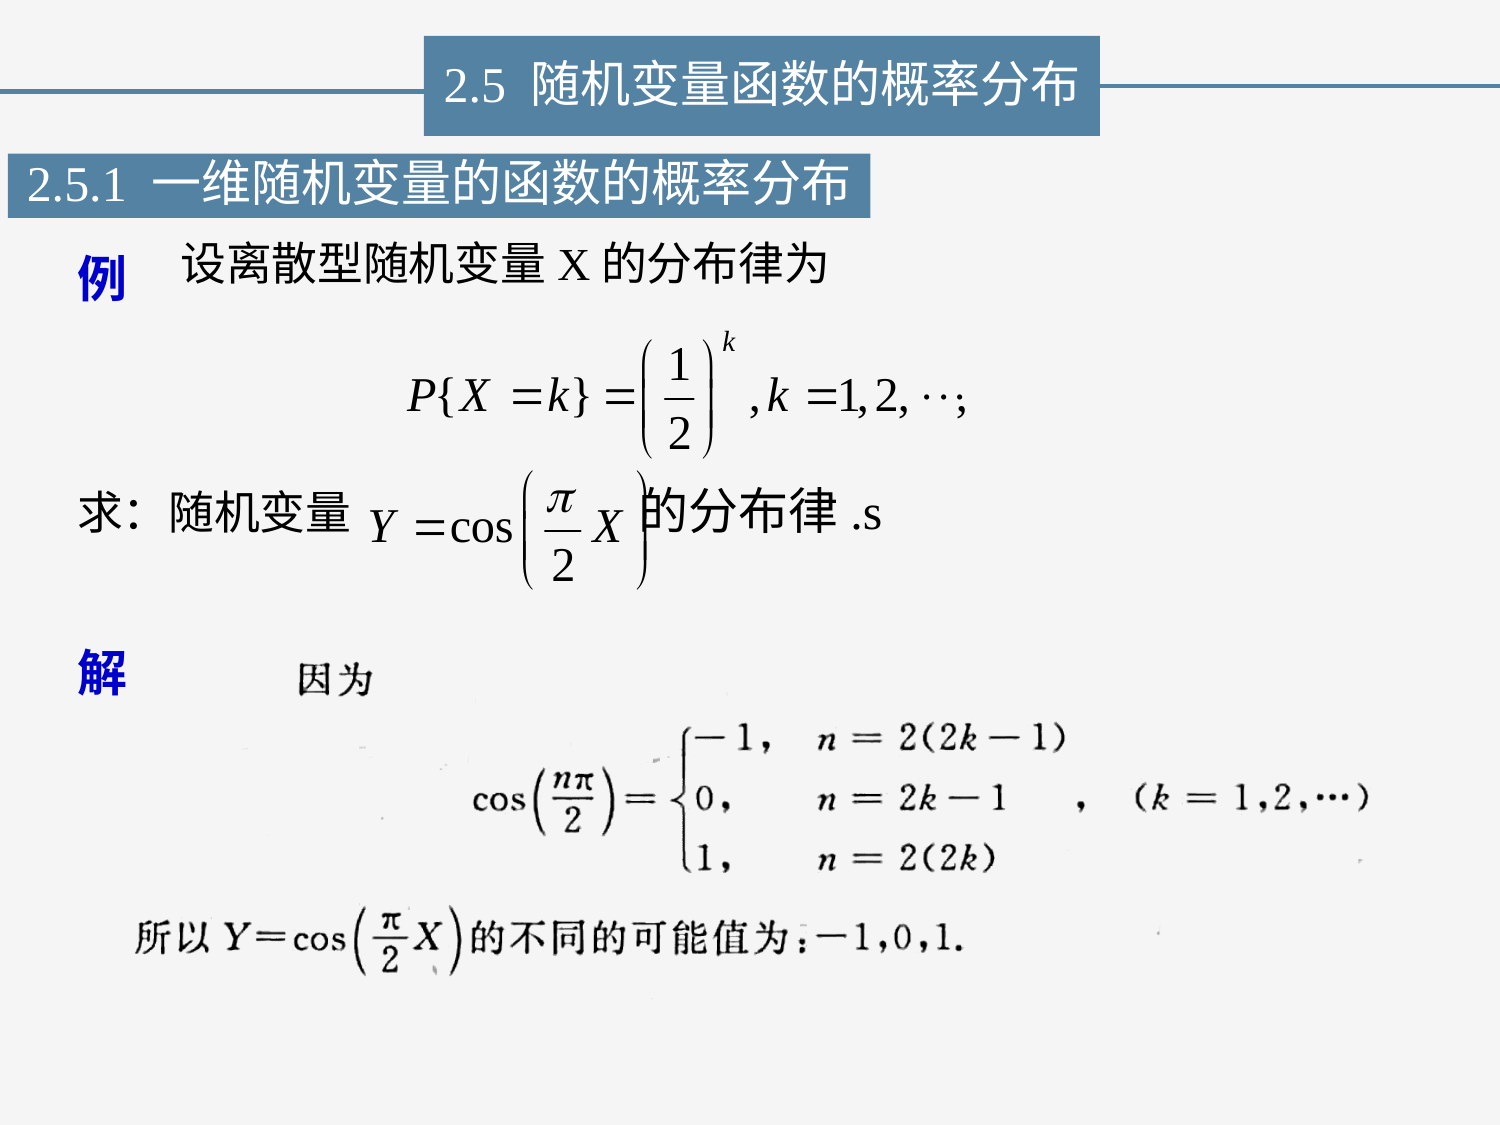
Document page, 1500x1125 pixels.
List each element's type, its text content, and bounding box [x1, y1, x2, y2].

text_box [129, 648, 1371, 999]
text_box 2.5.1 一维随机变量的函数的概率分布 [7, 153, 62, 218]
text_box 2.5 随机变量函数的概率分布 [423, 35, 1100, 136]
text_box 解 [62, 633, 143, 709]
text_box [62, 146, 1500, 602]
